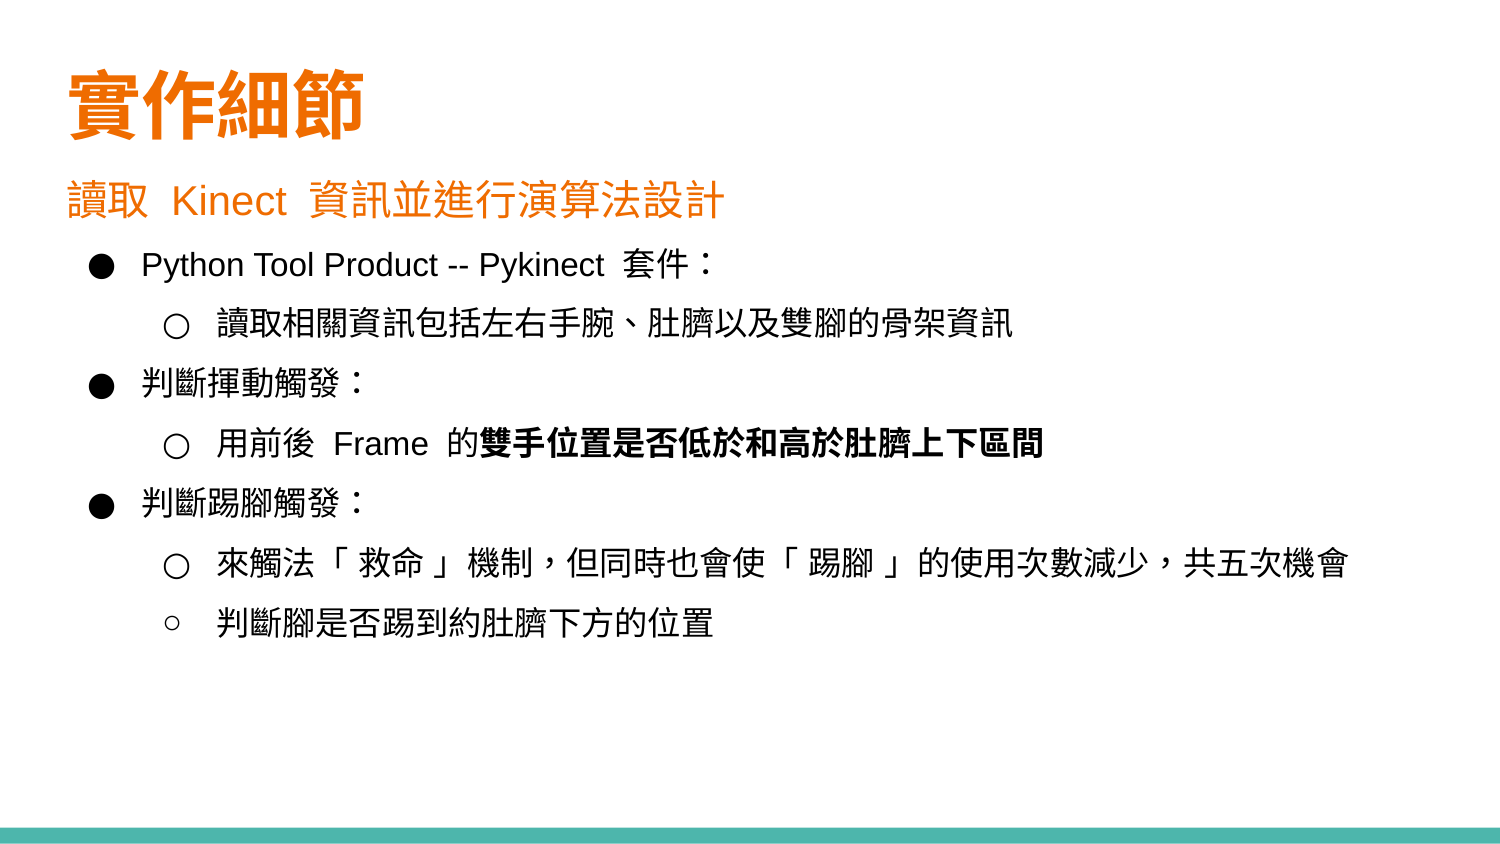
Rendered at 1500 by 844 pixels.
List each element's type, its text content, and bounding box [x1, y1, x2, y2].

title 實作細節 讀取 Kinect 資訊並進行演算法設計 [51, 43, 1449, 207]
list Python Tool Product -- Pykinect 套件： 讀取相關資訊包括左右手腕、肚臍以及雙腳的骨架資訊 判斷揮動觸發： 用前後 Frame 的雙手位置是否低於和高於肚臍上下區間 判斷踢腳觸發： 來觸法「 救命 」機制，但同時也會使「 踢腳 」的使用次數減少，共五次機會 判斷腳是否踢到約肚臍下方的位置 [51, 207, 1449, 750]
